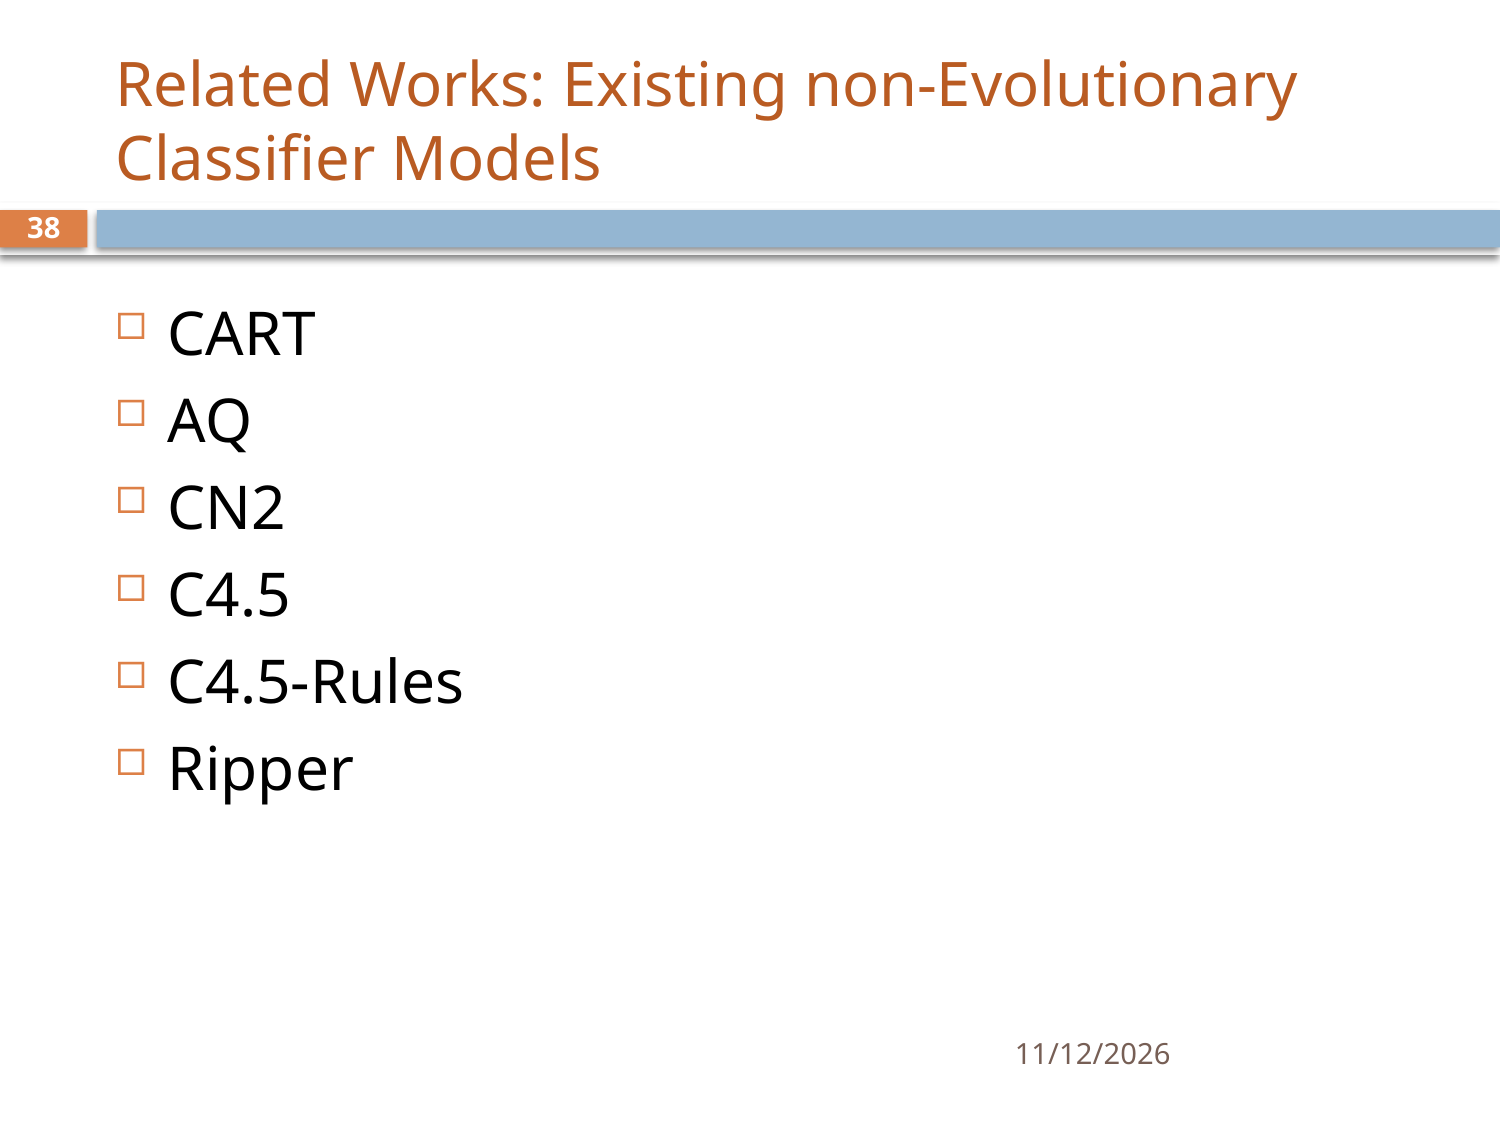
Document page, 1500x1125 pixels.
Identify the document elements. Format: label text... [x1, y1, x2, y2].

list CART AQ CN2 C4.5 C4.5-Rules Ripper [100, 287, 1438, 1063]
slide_number 38 [0, 208, 88, 249]
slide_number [999, 1025, 1438, 1085]
title Related Works: Existing non-Evolutionary Classifier Models [100, 37, 1438, 200]
